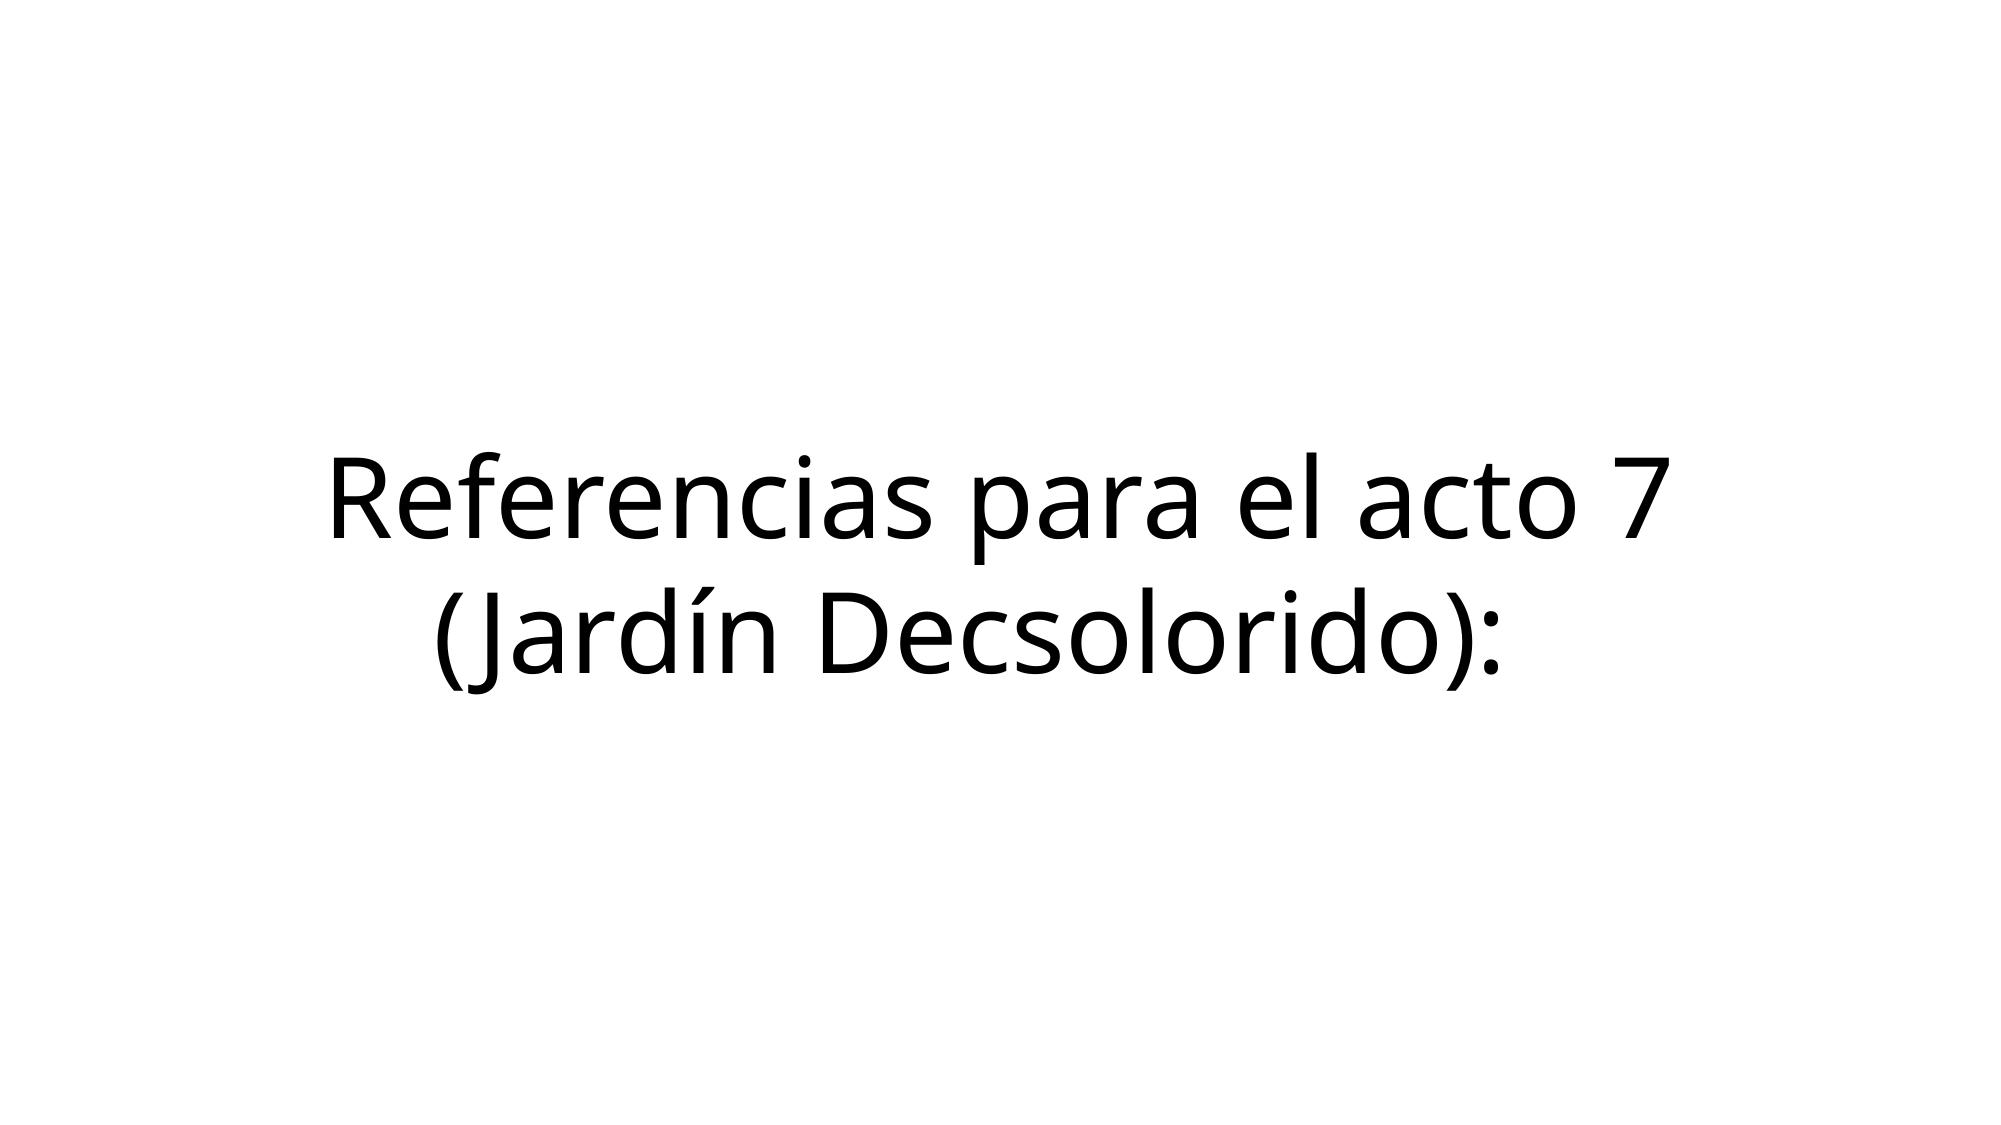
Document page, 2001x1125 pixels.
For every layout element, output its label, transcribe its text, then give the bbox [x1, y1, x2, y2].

text_box Referencias para el acto 7 (Jardín Decsolorido): [174, 418, 1825, 704]
